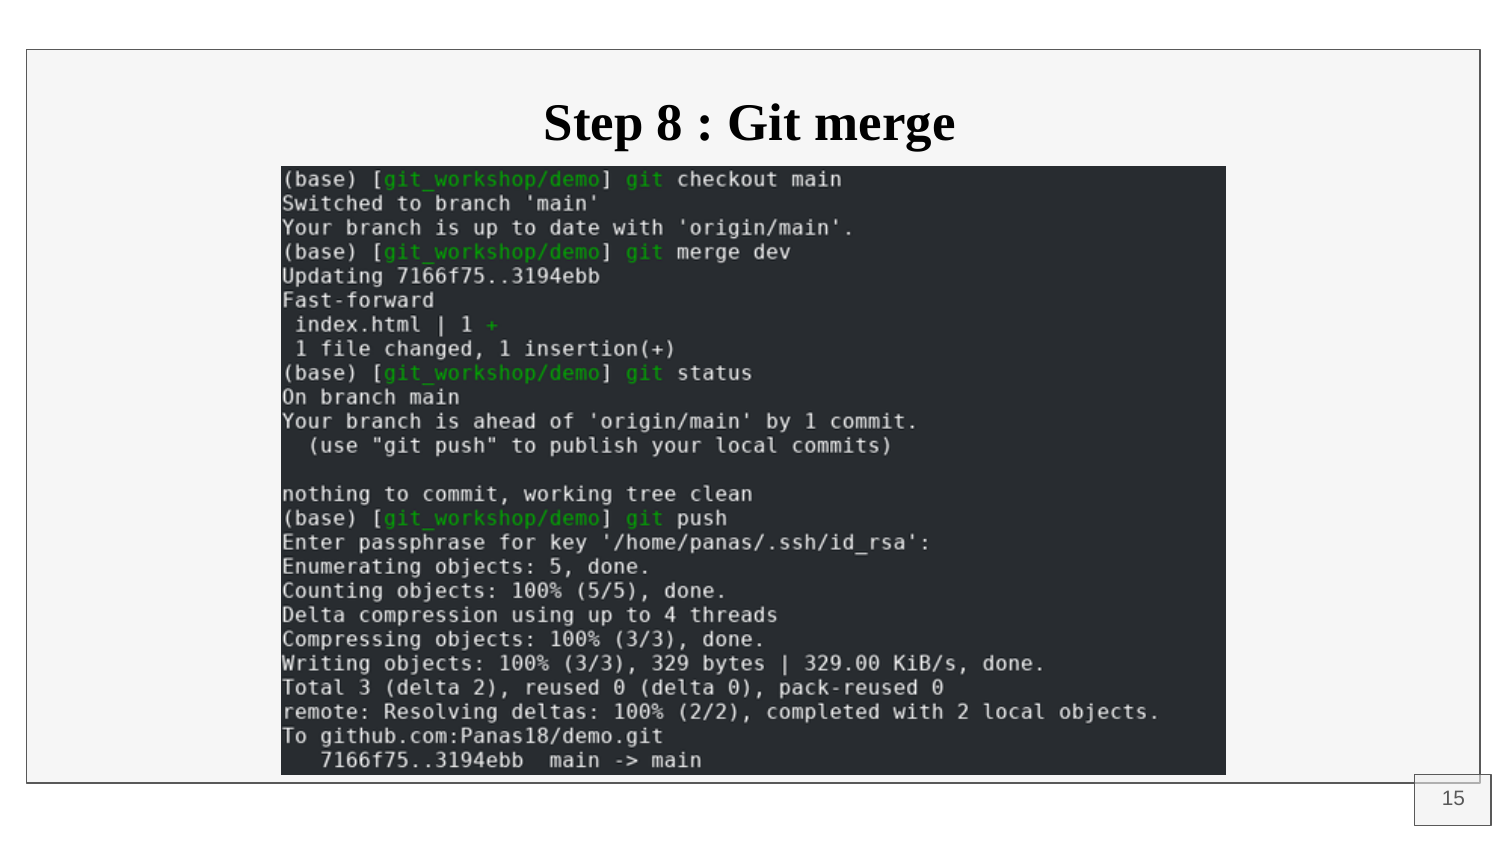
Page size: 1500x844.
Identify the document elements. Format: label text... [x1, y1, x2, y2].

text_box [26, 49, 1480, 783]
slide_number 15 [1389, 764, 1480, 830]
text_box [1480, 774, 1492, 826]
title Step 8 : Git merge [51, 72, 1449, 167]
picture [280, 166, 1226, 775]
